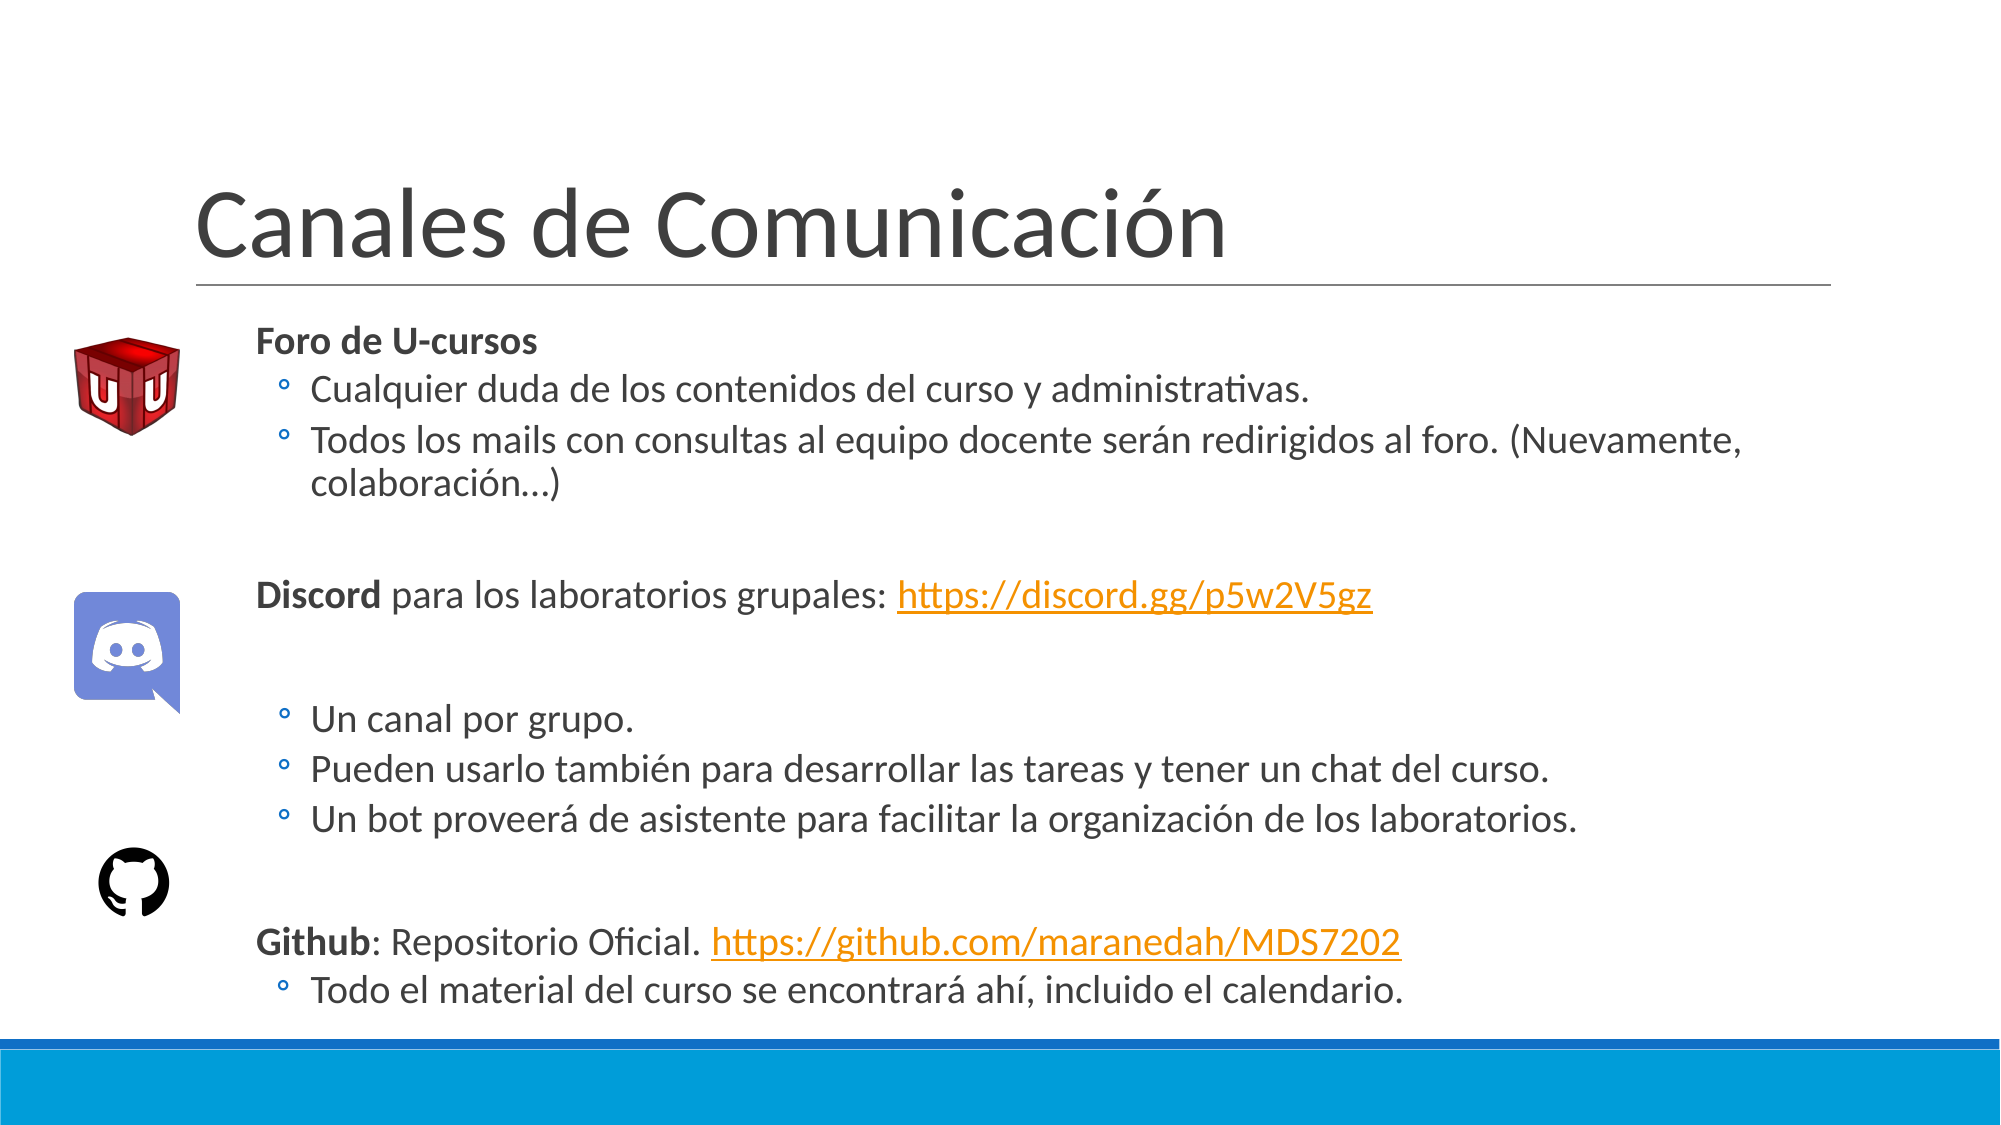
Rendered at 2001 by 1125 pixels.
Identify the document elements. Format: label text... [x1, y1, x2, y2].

picture [93, 842, 181, 930]
picture [73, 592, 181, 714]
picture [73, 333, 181, 440]
list Foro de U-cursos Cualquier duda de los contenidos del curso y administrativas. Todos los mails con consultas al equipo docente serán redirigidos al foro. (Nuevamente, colaboración…) Discord para los laboratorios grupales: https://discord.gg/p5w2V5gz Un canal por grupo. Pueden usarlo también para desarrollar las tareas y tener un chat del curso. Un bot proveerá de asistente para facilitar la organización de los laboratorios. Github: Repositorio Oficial. https://github.com/maranedah/MDS7202 Todo el material del curso se encontrará ahí, incluido el calendario. [239, 312, 1830, 1030]
title Canales de Comunicación [180, 47, 1830, 285]
